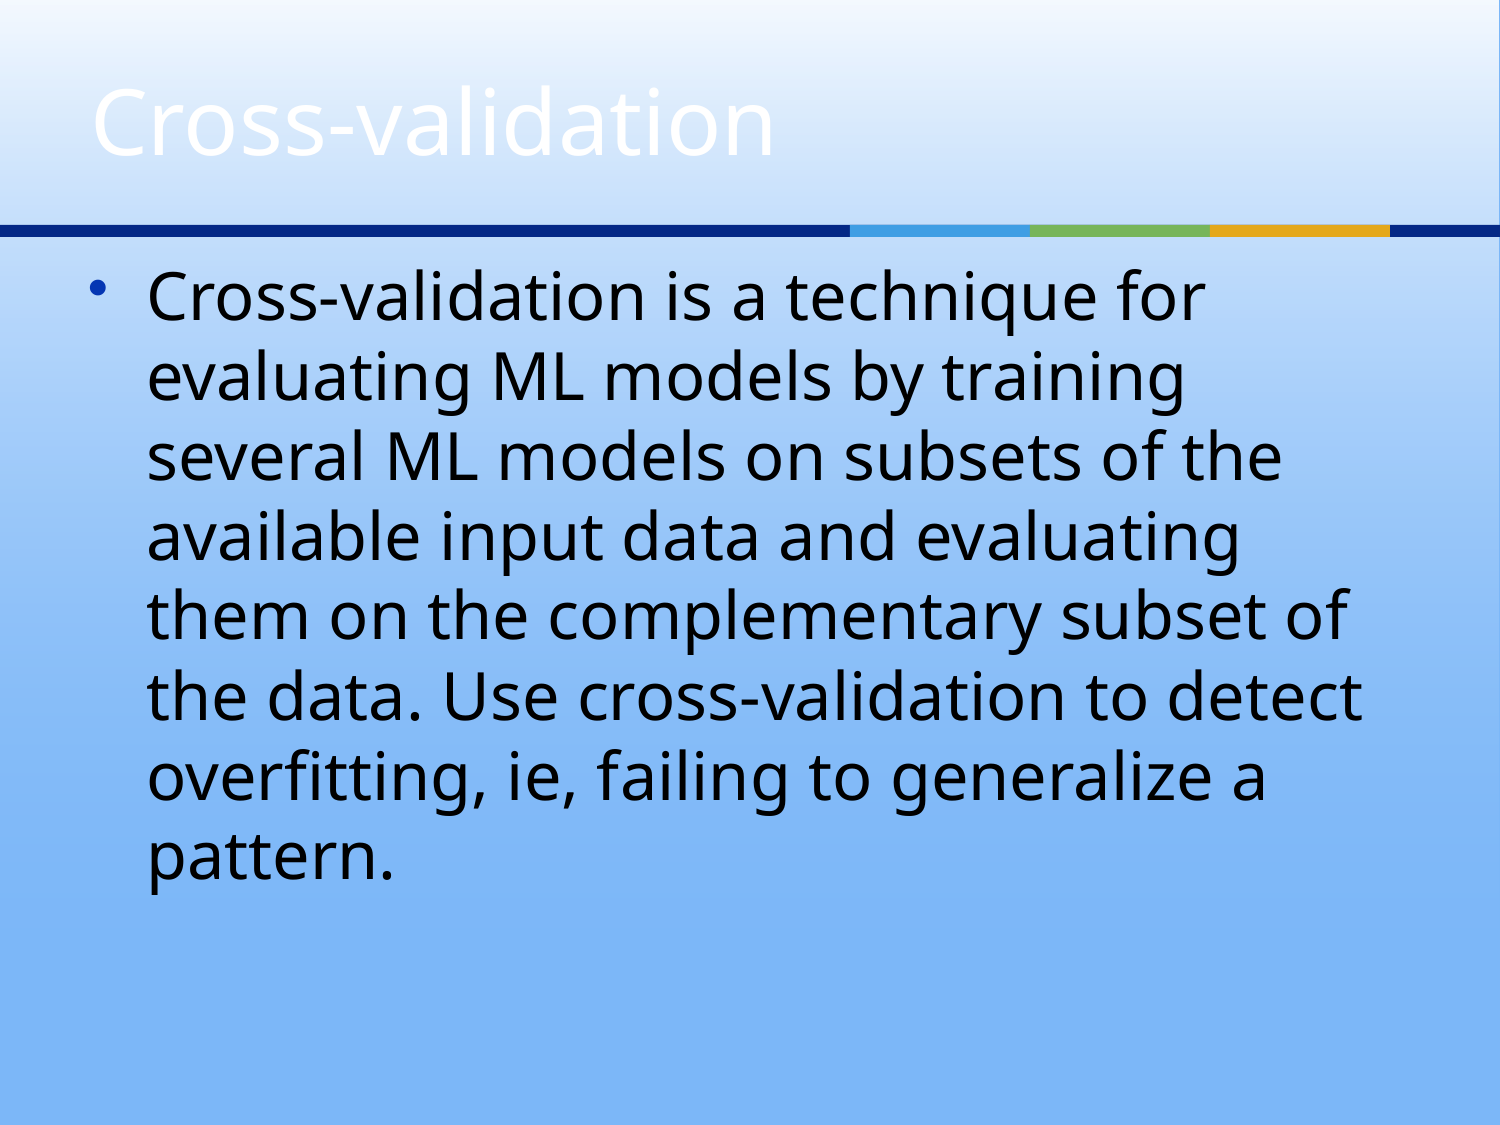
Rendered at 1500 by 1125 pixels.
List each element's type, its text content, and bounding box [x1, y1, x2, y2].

title Cross-validation [75, 24, 1425, 213]
list Cross-validation is a technique for evaluating ML models by training several ML models on subsets of the available input data and evaluating them on the complementary subset of the data. Use cross-validation to detect overfitting, ie, failing to generalize a pattern. [75, 246, 1425, 1005]
